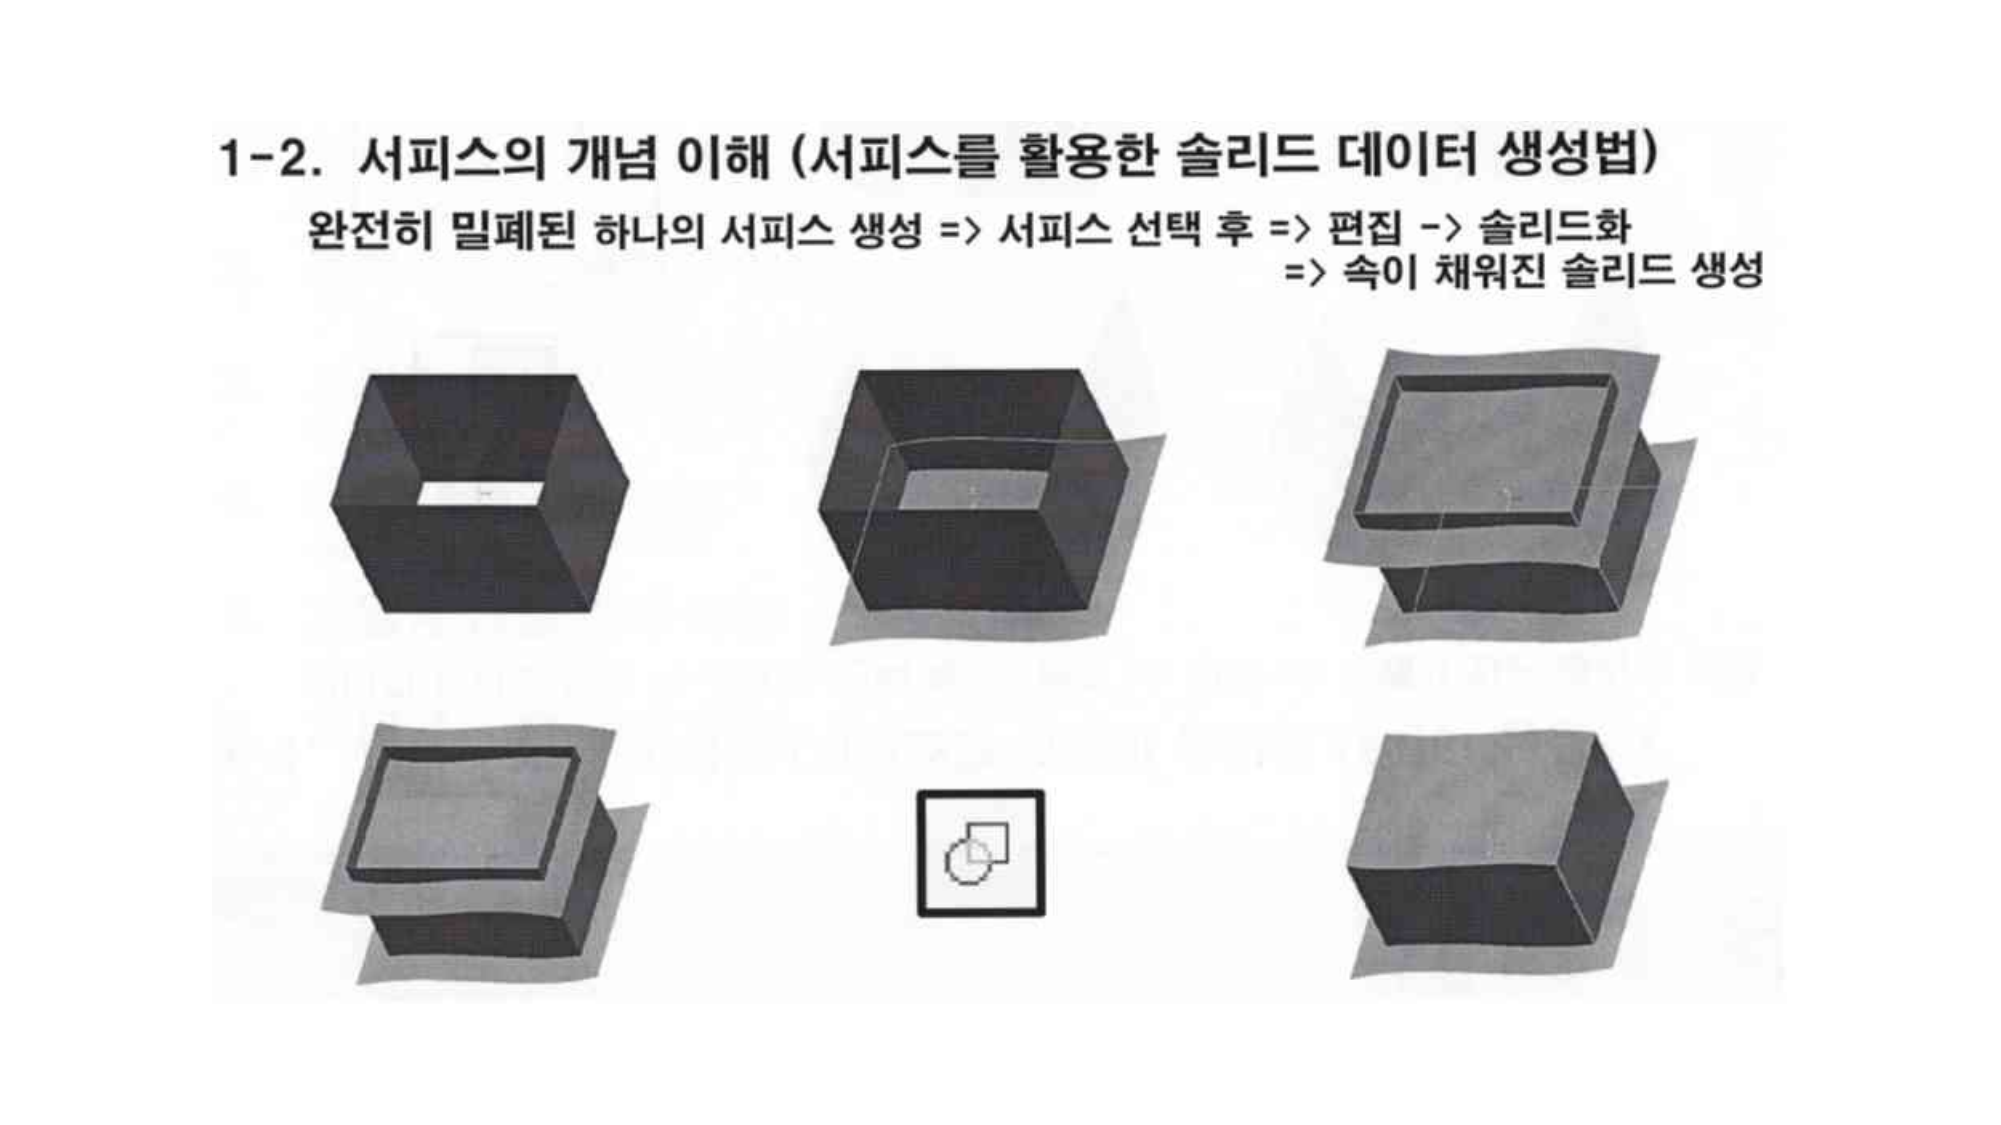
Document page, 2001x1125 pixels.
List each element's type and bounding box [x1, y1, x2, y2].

picture [212, 121, 1788, 1004]
